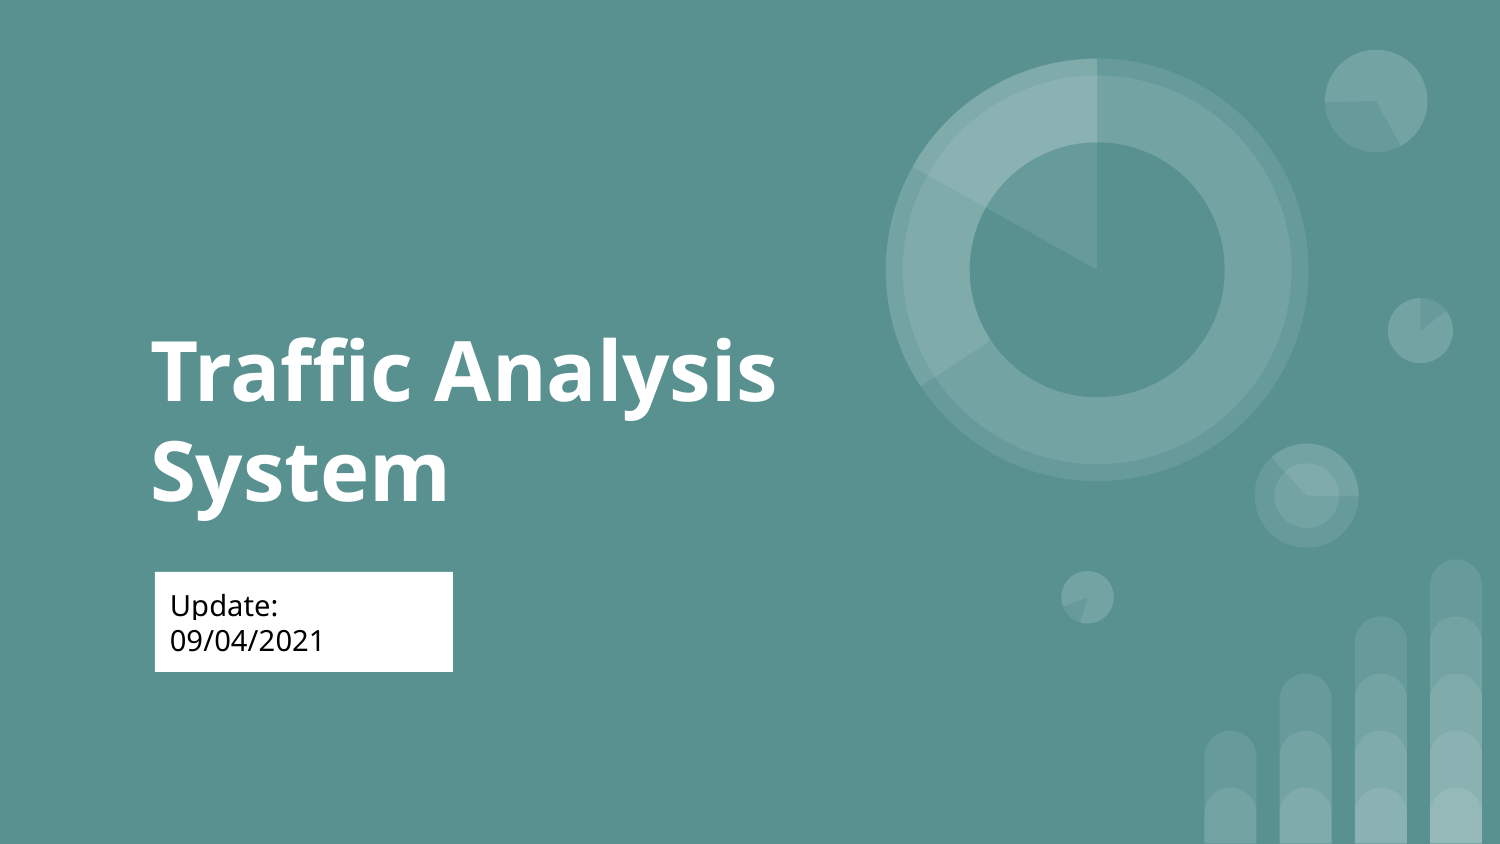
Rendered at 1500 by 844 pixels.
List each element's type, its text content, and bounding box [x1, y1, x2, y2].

title Traffic Analysis System [135, 264, 834, 572]
text_box Update: 09/04/2021 [154, 571, 453, 672]
